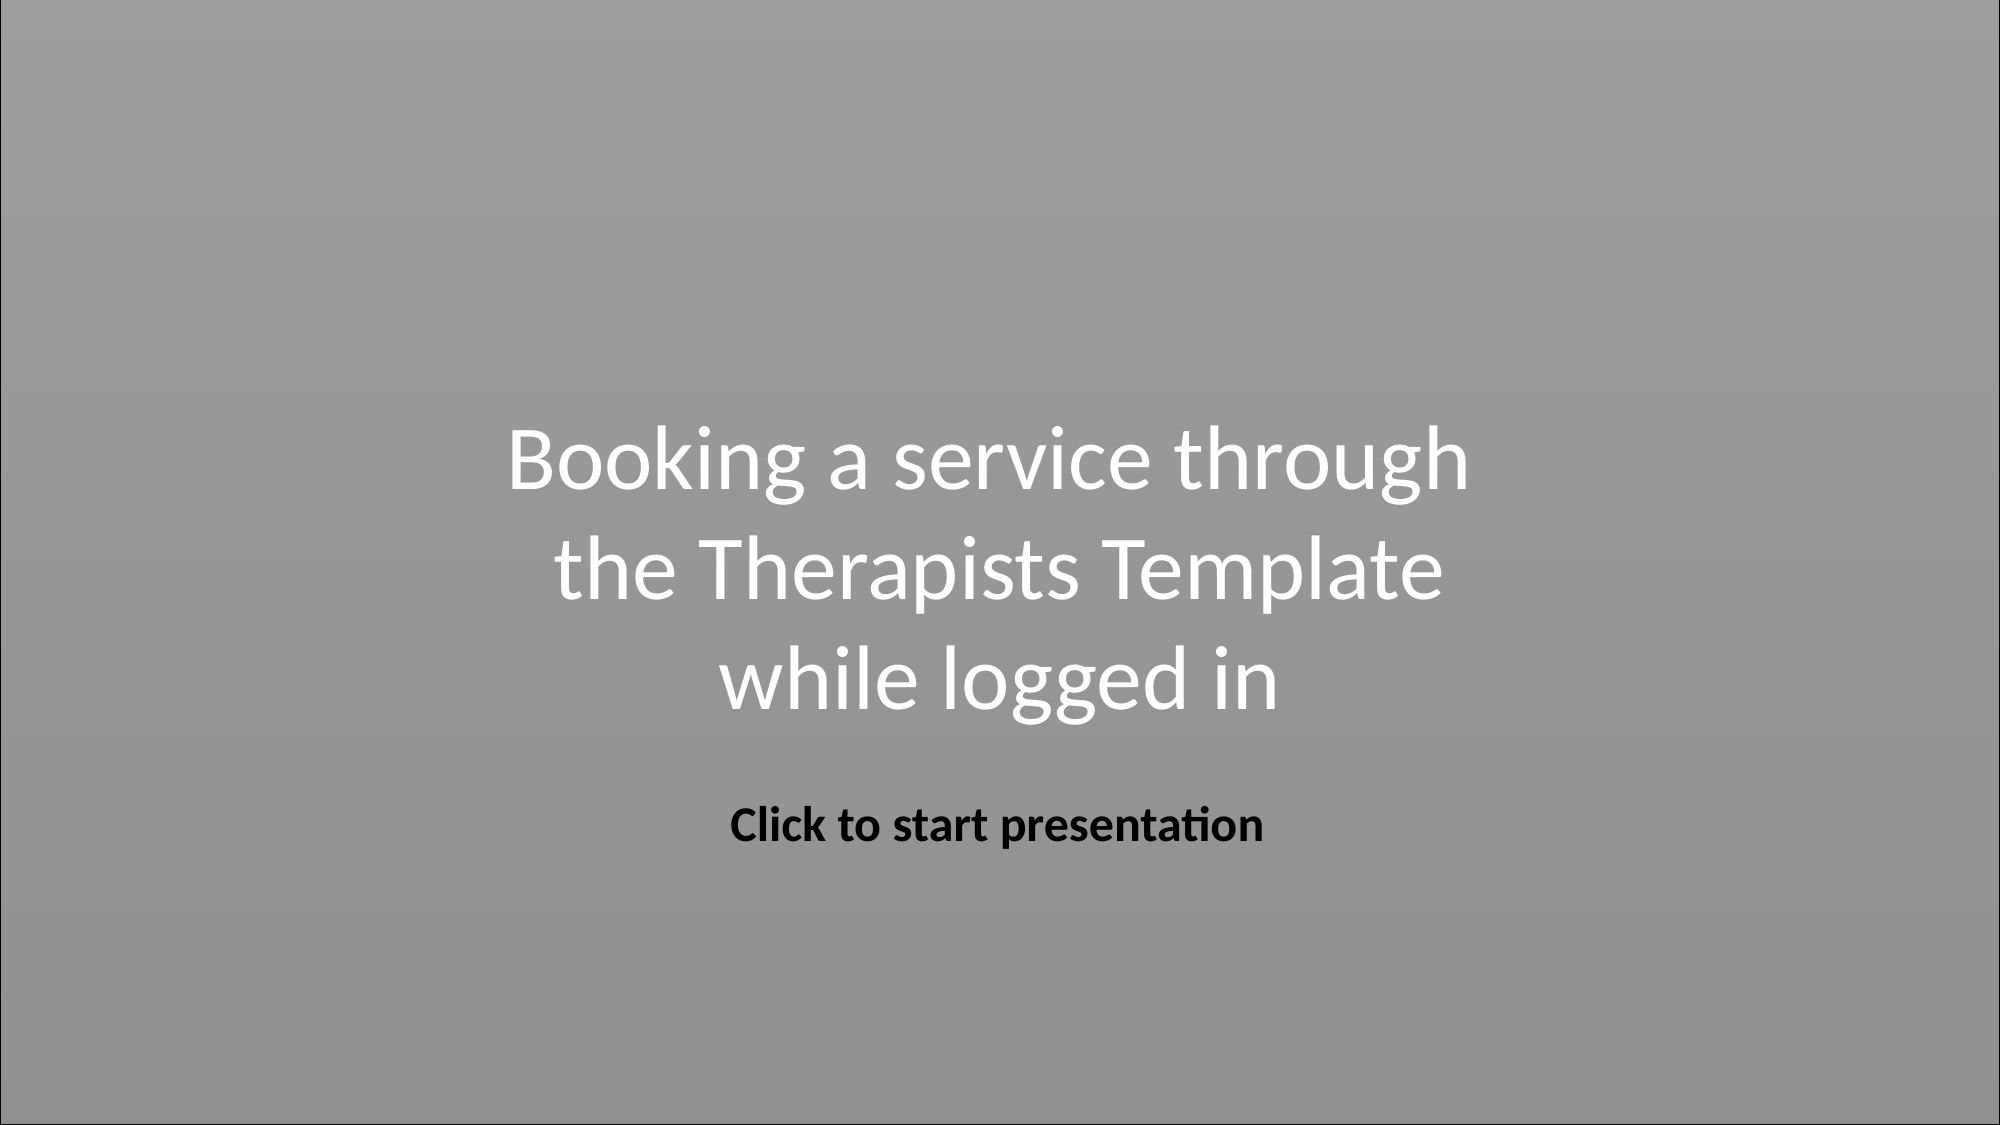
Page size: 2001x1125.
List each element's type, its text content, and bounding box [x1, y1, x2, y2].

text_box Booking a service through the Therapists Template while logged in [0, 0, 2000, 1125]
text_box Click to start presentation [715, 783, 1285, 859]
